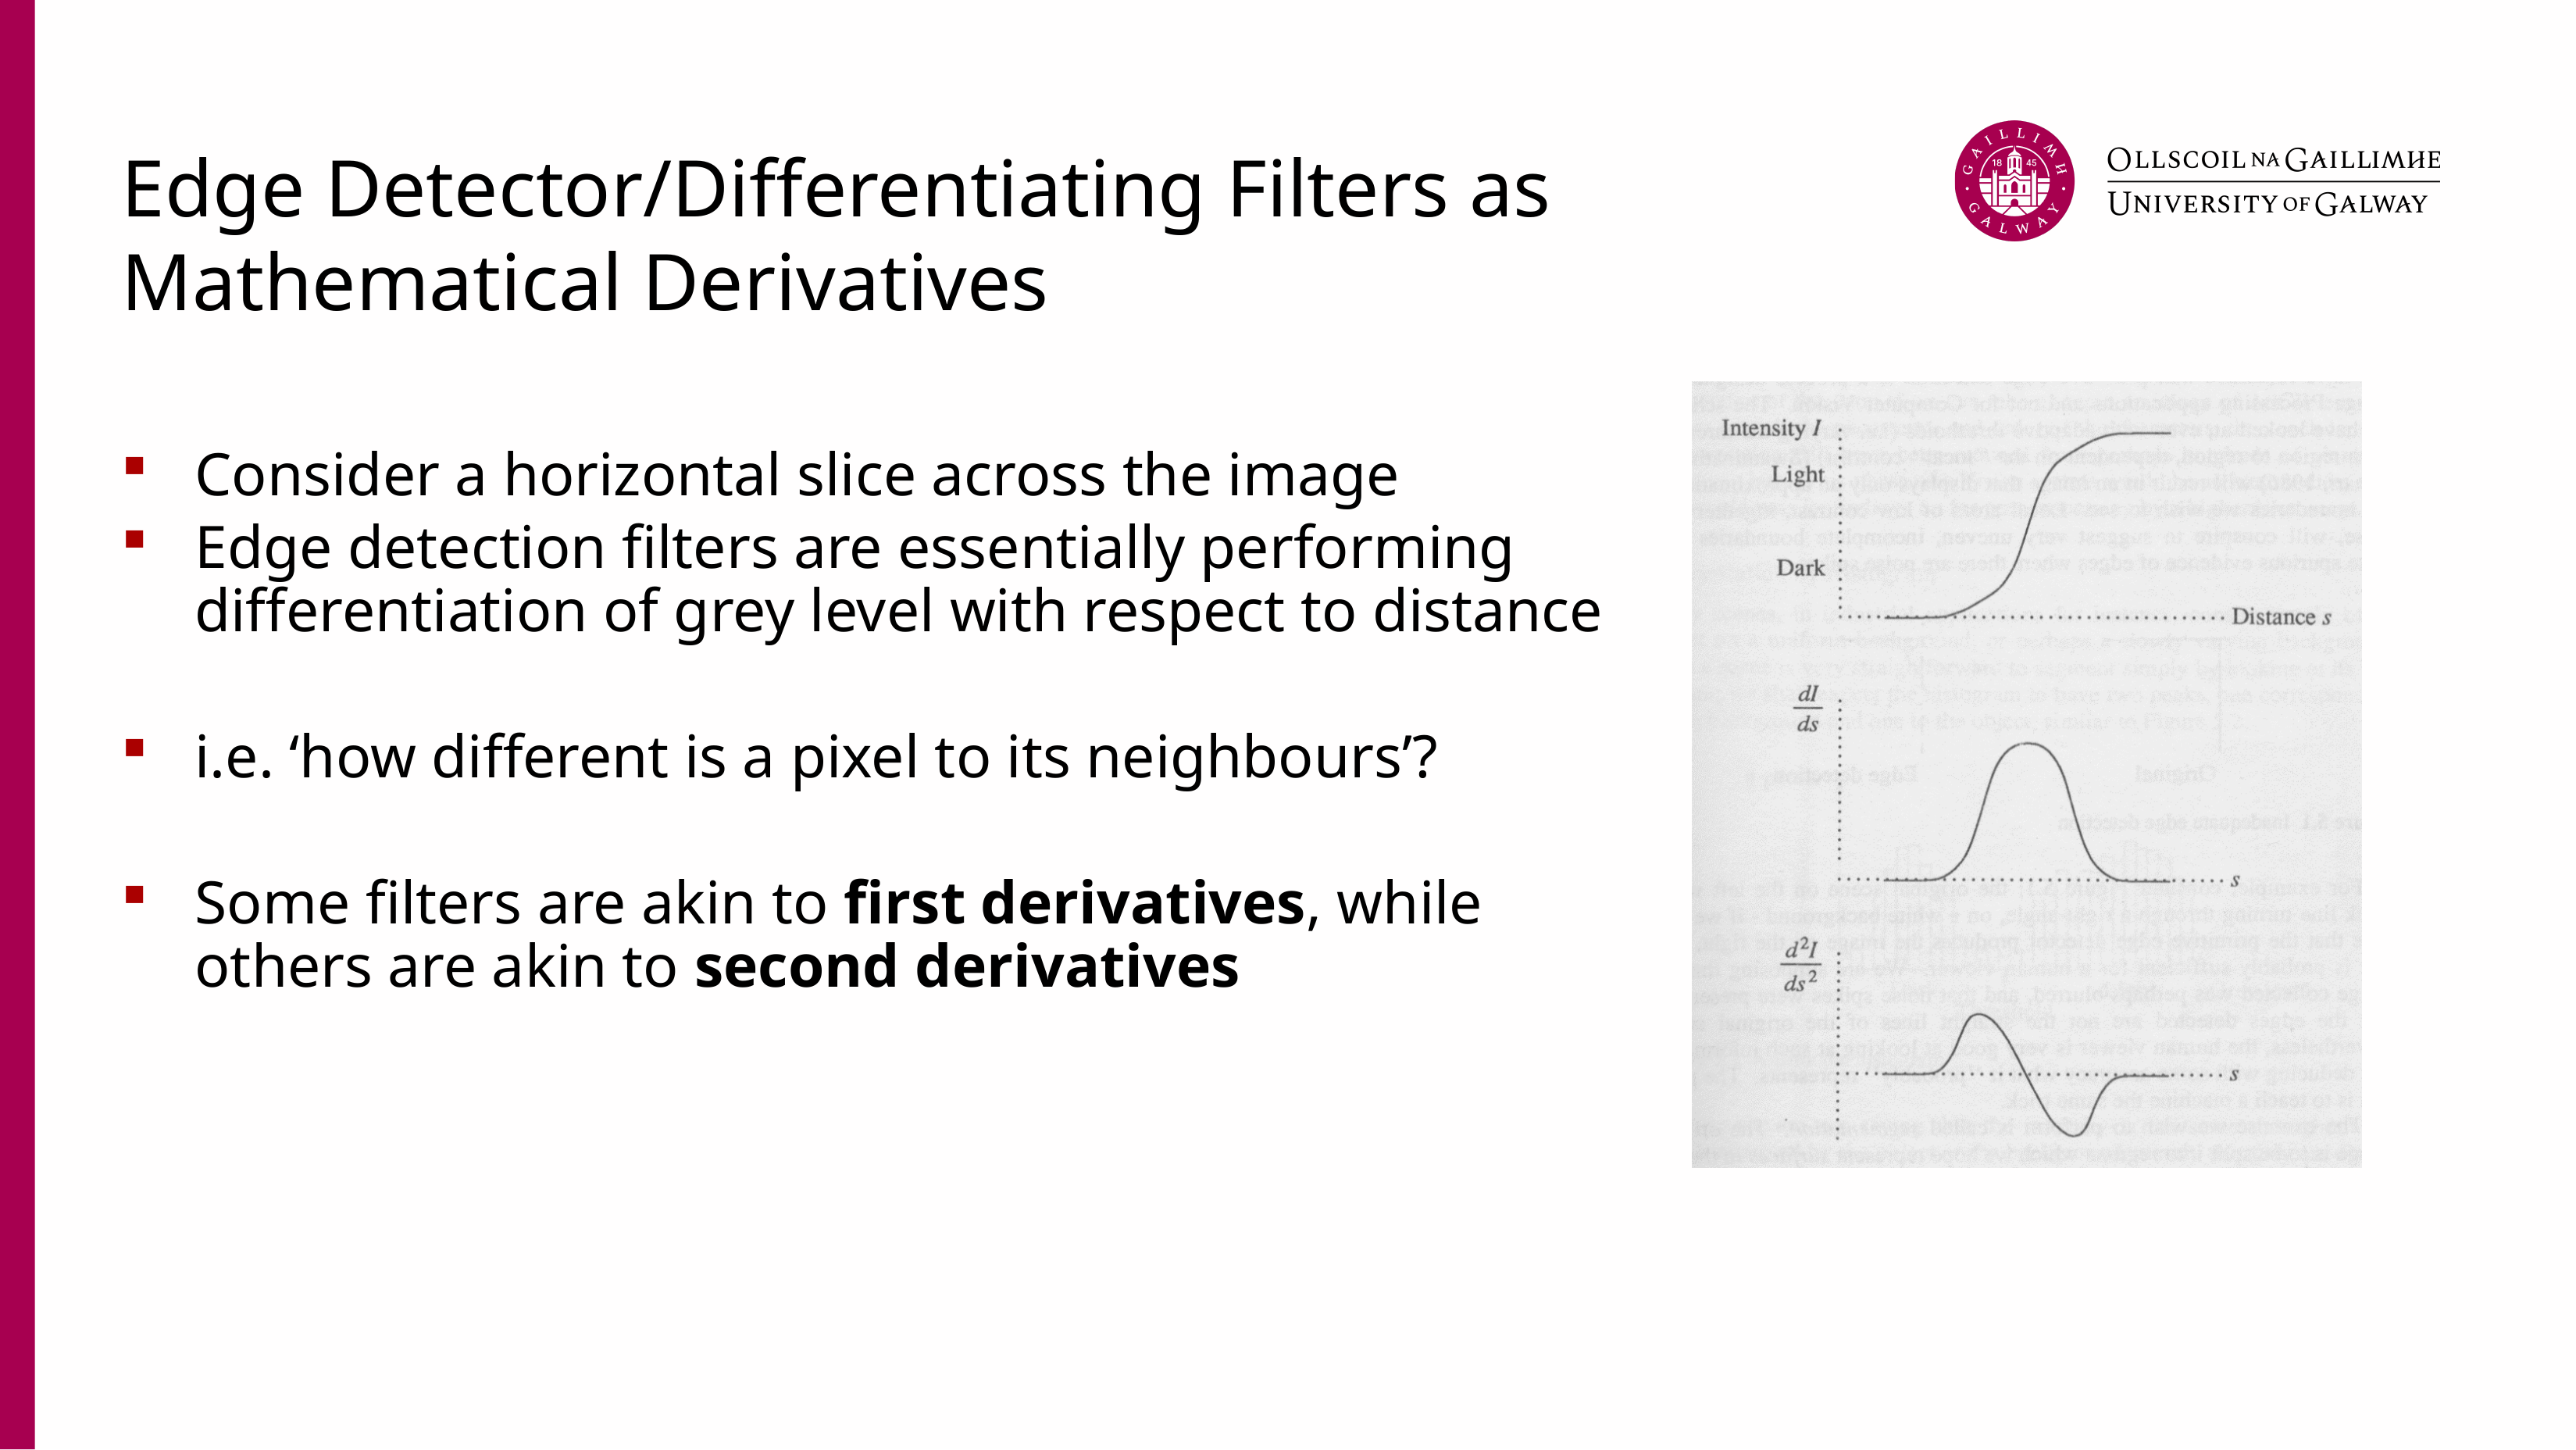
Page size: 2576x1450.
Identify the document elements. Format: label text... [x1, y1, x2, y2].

picture [1691, 381, 2362, 1169]
title Edge Detector/Differentiating Filters as Mathematical Derivatives [109, 132, 1989, 263]
list Consider a horizontal slice across the image Edge detection filters are essentially performing differentiation of grey level with respect to distance i.e. ‘how different is a pixel to its neighbours’? Some filters are akin to first derivatives, while others are akin to second derivatives [109, 359, 1640, 1317]
